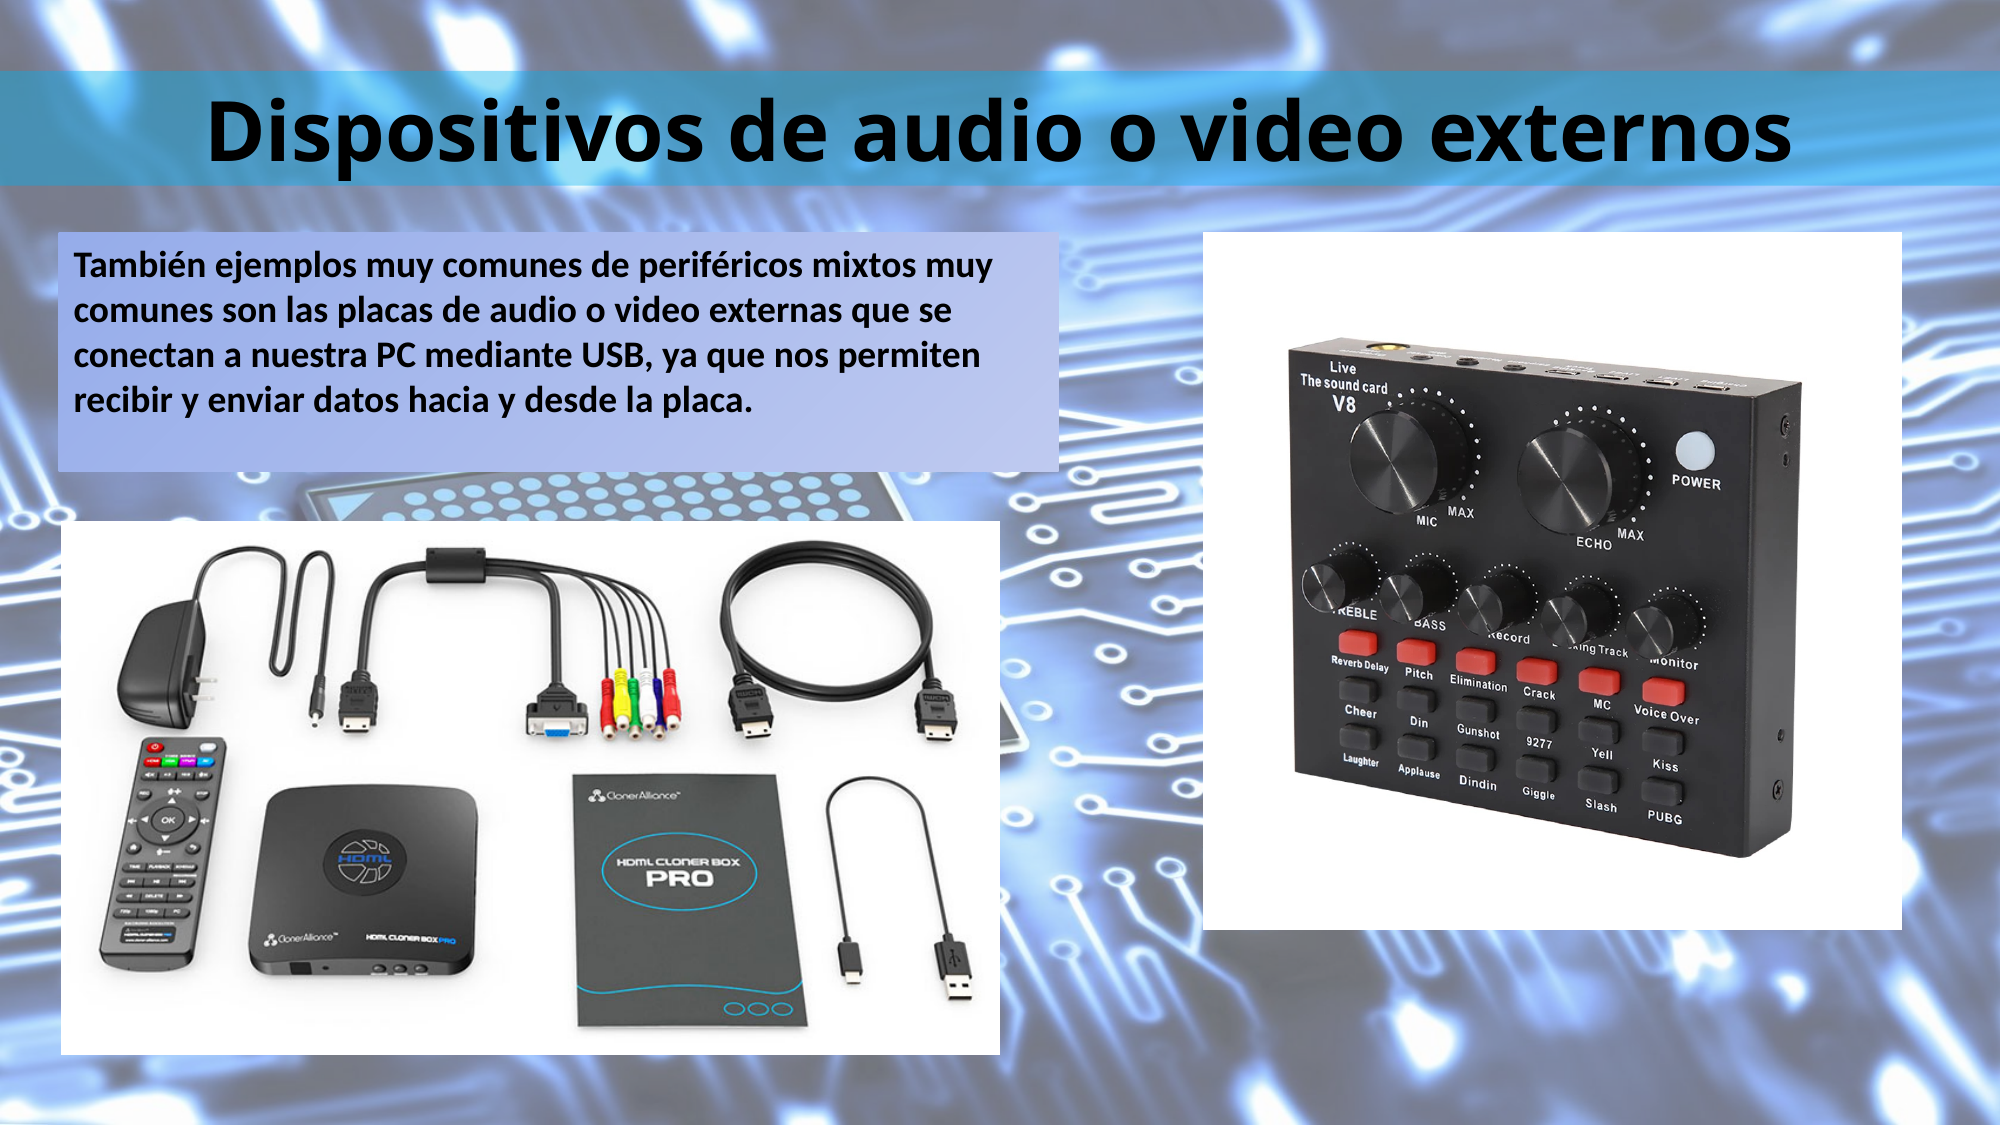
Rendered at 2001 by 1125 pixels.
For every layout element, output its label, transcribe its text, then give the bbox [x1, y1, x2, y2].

text_box Dispositivos de audio o video externos [0, 70, 2000, 186]
picture [1203, 232, 1902, 930]
picture [61, 521, 1000, 1055]
text_box También ejemplos muy comunes de periféricos mixtos muy comunes son las placas de audio o video externas que se conectan a nuestra PC mediante USB, ya que nos permiten recibir y enviar datos hacia y desde la placa. [58, 232, 1059, 472]
